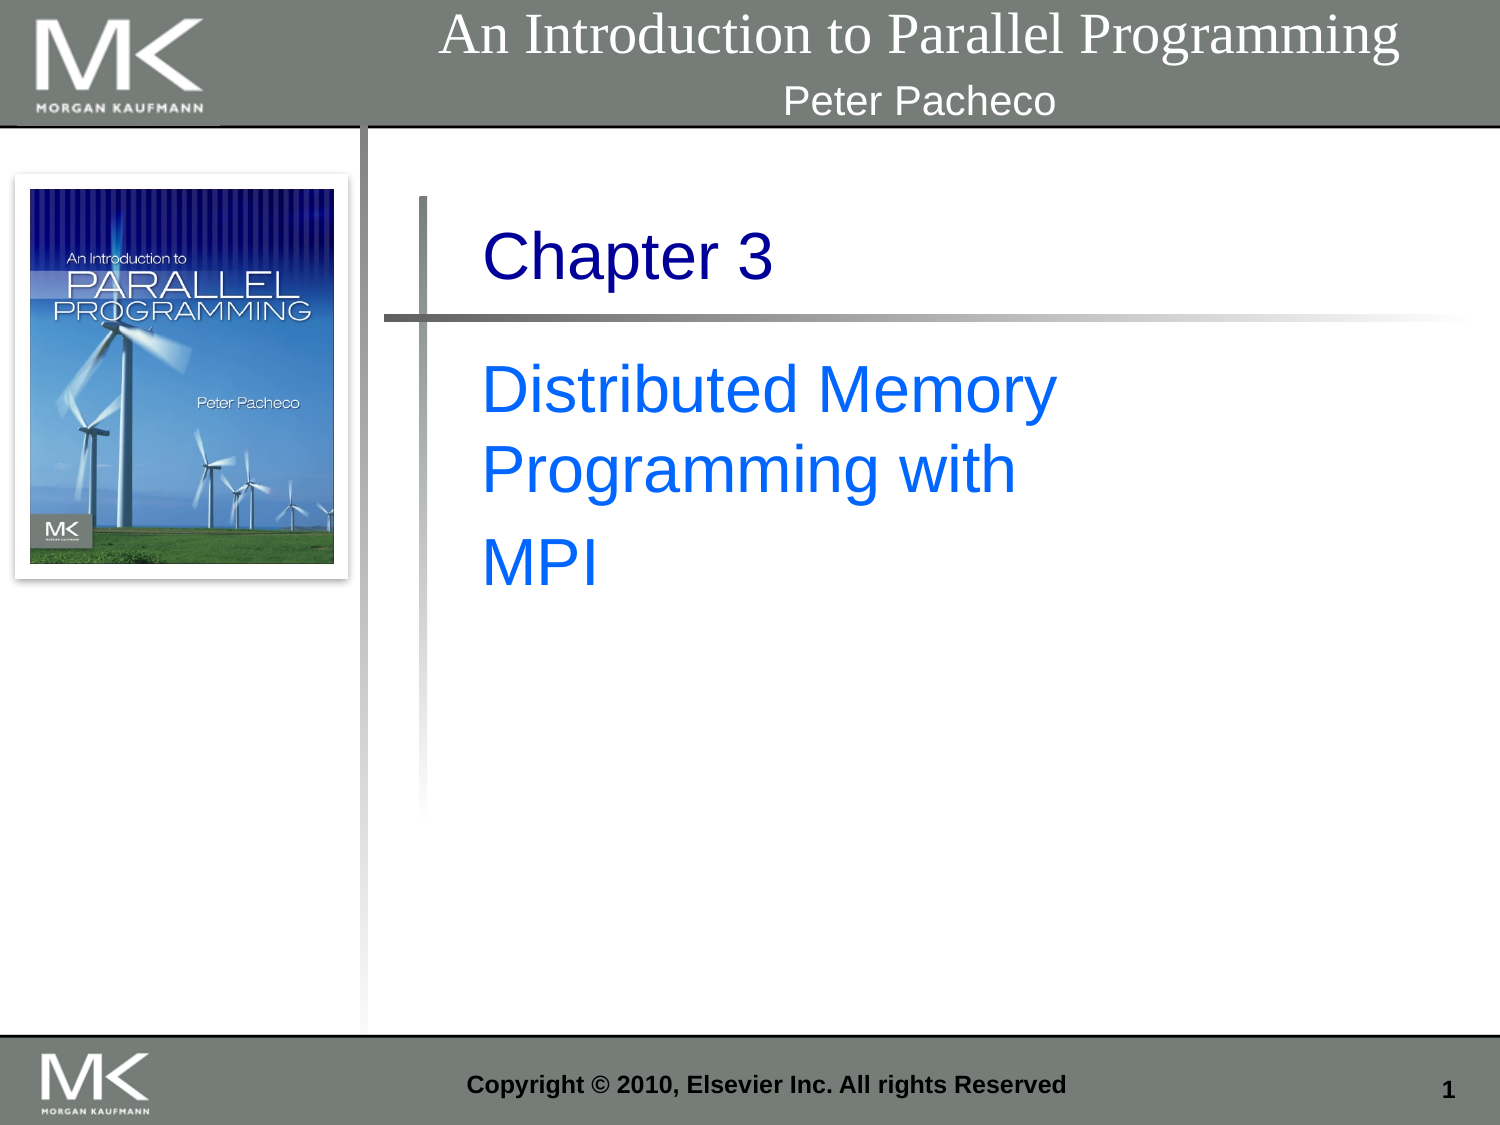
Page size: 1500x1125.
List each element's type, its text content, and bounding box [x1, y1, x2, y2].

text_box Chapter 3 [467, 205, 791, 301]
footer Copyright © 2010, Elsevier Inc. All rights Reserved [170, 1046, 1365, 1106]
picture [17, 8, 220, 126]
text_box An Introduction to Parallel Programming Peter Pacheco [363, 0, 1477, 132]
picture [29, 1046, 160, 1123]
picture [30, 189, 334, 564]
text_box Distributed Memory Programming with MPI [466, 337, 1424, 606]
